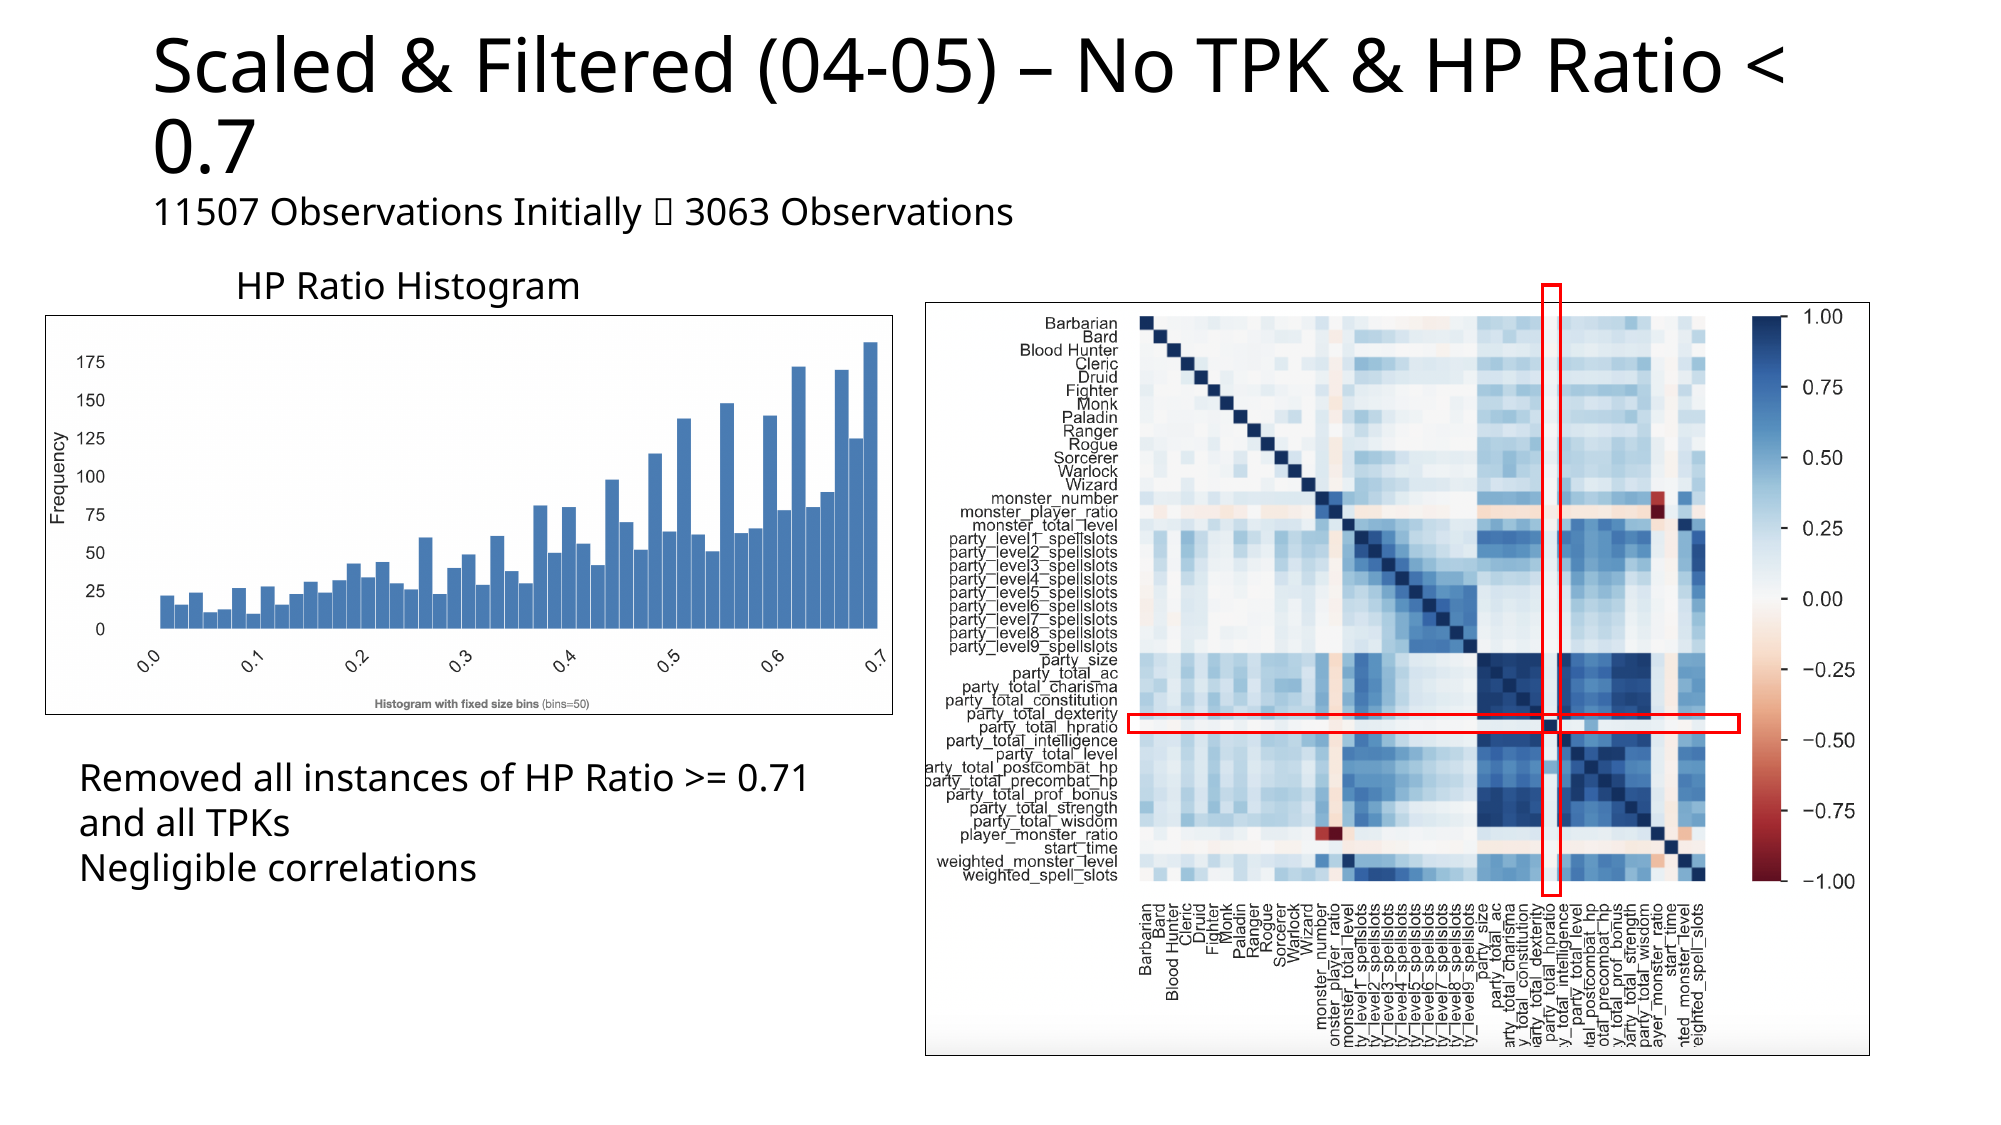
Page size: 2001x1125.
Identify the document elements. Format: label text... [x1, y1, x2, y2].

text_box HP Ratio Histogram [220, 254, 597, 314]
text_box [1541, 283, 1562, 301]
picture [925, 301, 1870, 1057]
picture [44, 314, 894, 715]
text_box Removed all instances of HP Ratio >= 0.71 and all TPKs Negligible correlations [63, 747, 895, 897]
title Scaled & Filtered (04-05) – No TPK & HP Ratio < 0.7 [137, 0, 1863, 185]
list 11507 Observations Initially  3063 Observations [137, 185, 1863, 275]
